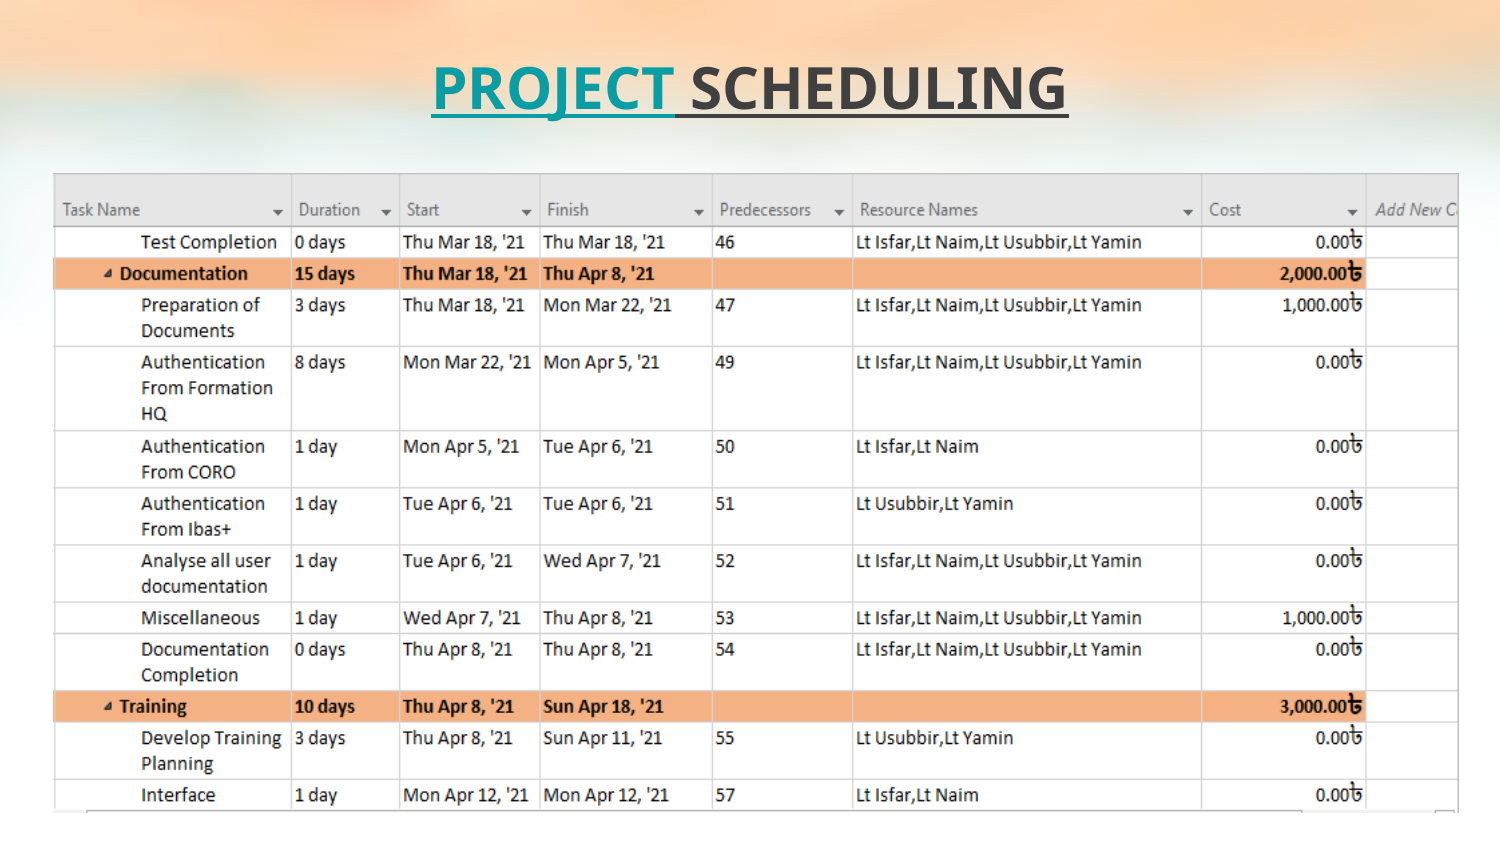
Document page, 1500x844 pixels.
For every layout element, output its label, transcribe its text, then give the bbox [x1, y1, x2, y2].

picture [0, 0, 1500, 844]
text_box PROJECT SCHEDULING [379, 43, 1121, 129]
